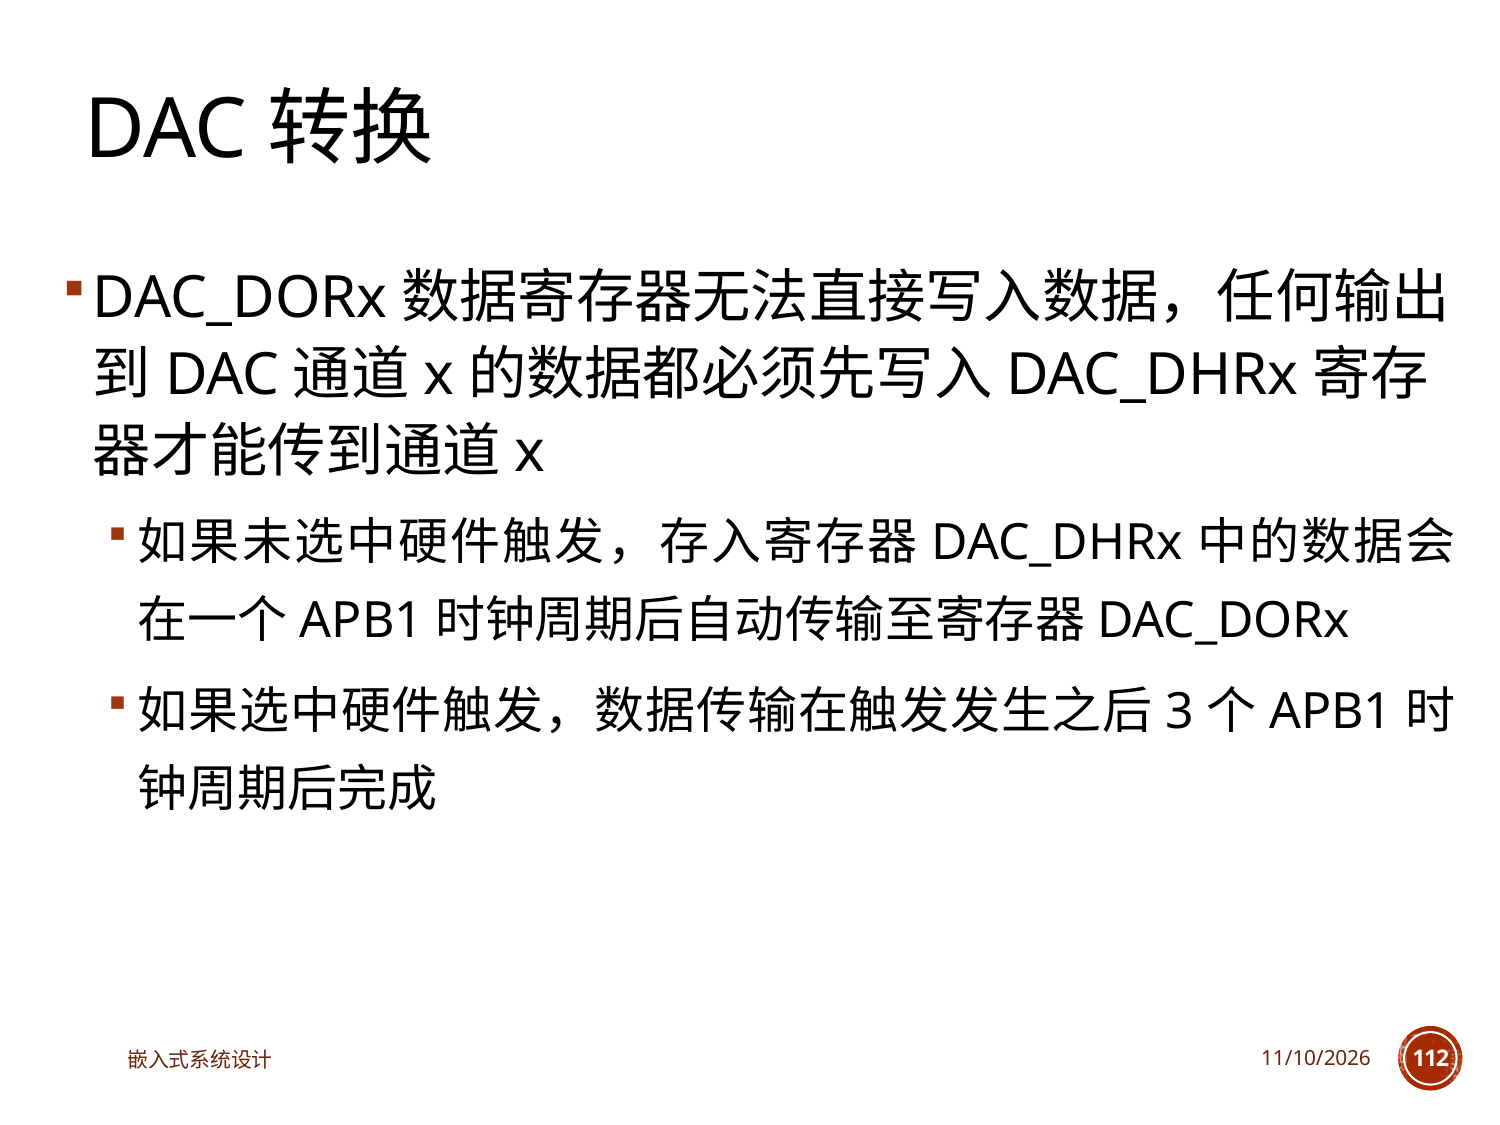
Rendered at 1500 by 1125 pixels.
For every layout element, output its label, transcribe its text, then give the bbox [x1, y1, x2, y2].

slide_number 112 [1391, 1028, 1471, 1089]
footer 嵌入式系统设计 [112, 1028, 891, 1089]
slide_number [982, 1028, 1386, 1089]
list DAC_DORx数据寄存器无法直接写入数据，任何输出到DAC通道x的数据都必须先写入DAC_DHRx寄存器才能传到通道x 如果未选中硬件触发，存入寄存器DAC_DHRx中的数据会在一个APB1时钟周期后自动传输至寄存器DAC_DORx 如果选中硬件触发，数据传输在触发发生之后3个APB1时钟周期后完成 [47, 245, 1471, 986]
title DAC转换 [47, 46, 1471, 215]
